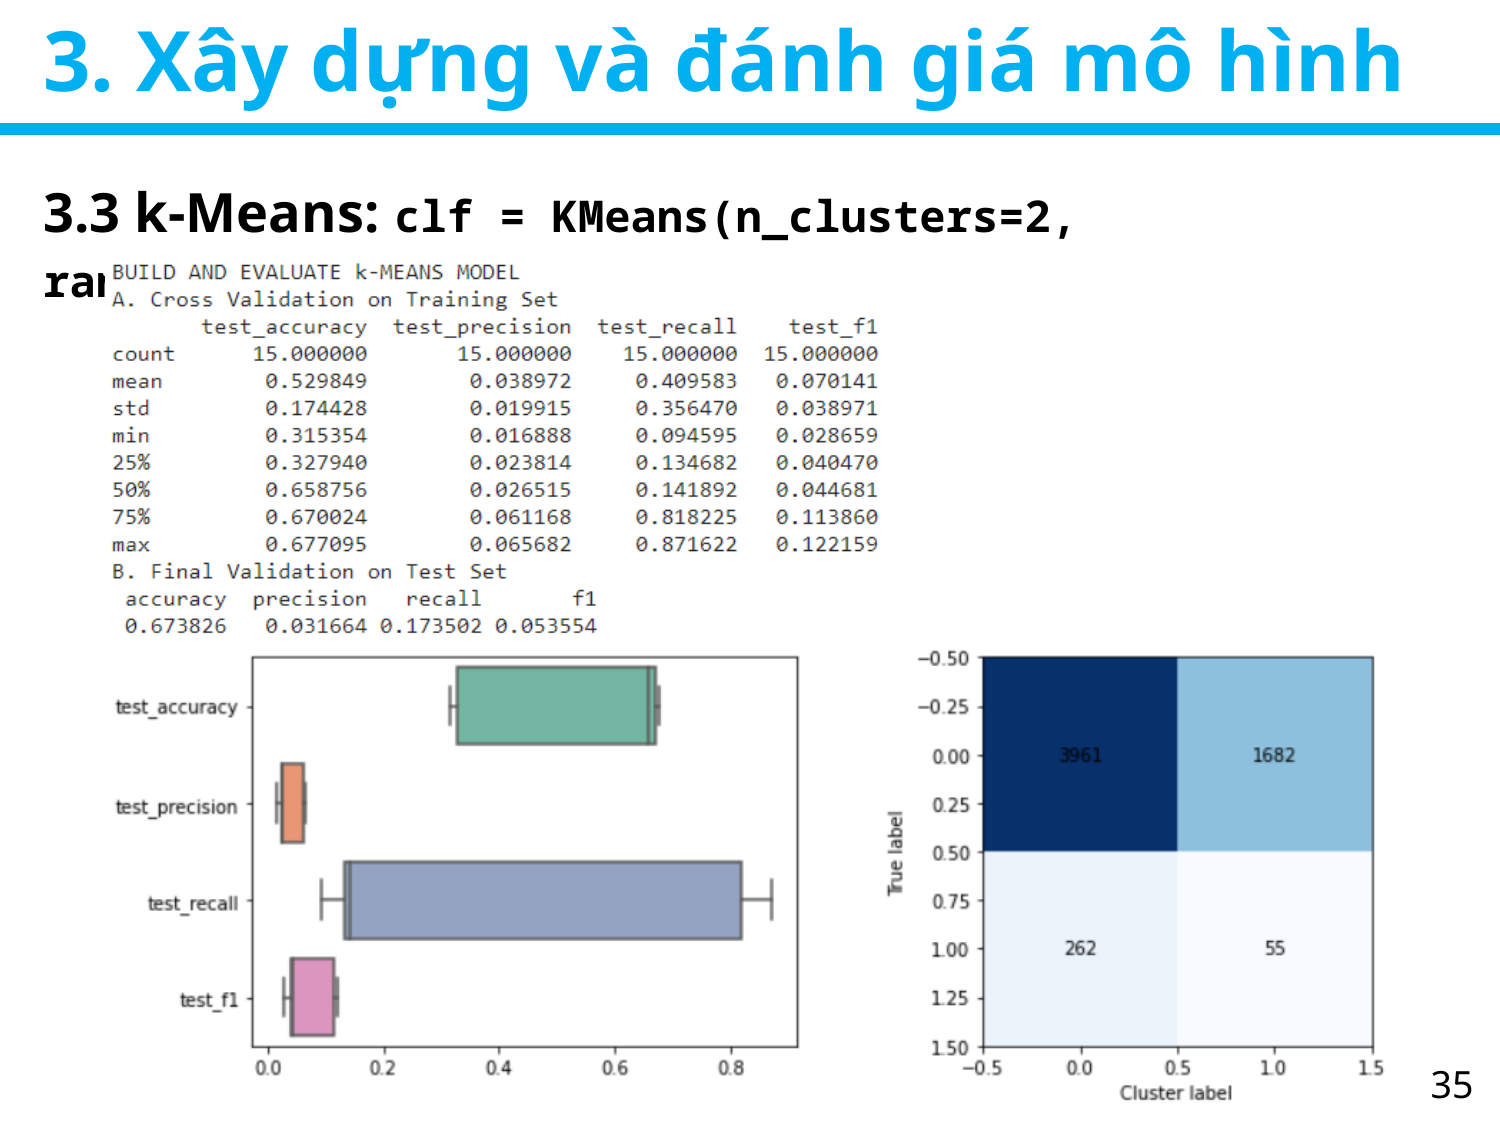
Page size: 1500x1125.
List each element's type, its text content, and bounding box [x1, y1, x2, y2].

list 3.3 k-Means: clf = KMeans(n_clusters=2, random_state=0) [28, 158, 1470, 1041]
title 3. Xây dựng và đánh giá mô hình [28, 8, 1470, 121]
picture [104, 255, 1393, 1110]
